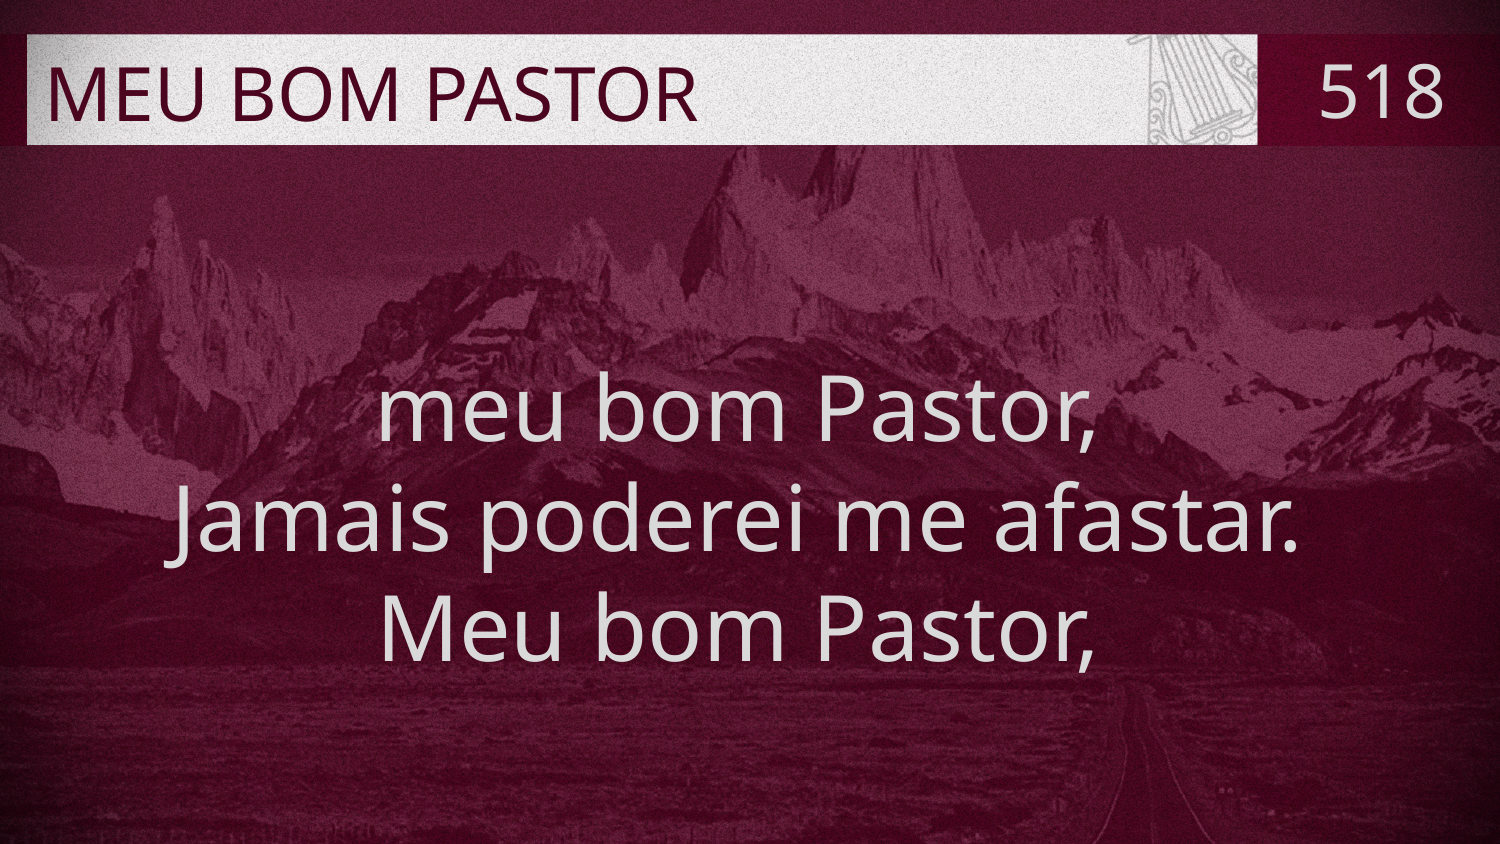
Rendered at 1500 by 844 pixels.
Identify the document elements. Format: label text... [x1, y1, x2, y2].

list meu bom Pastor, Jamais poderei me afastar. Meu bom Pastor, [0, 185, 1500, 844]
list 518 [1281, 36, 1483, 143]
title MEU BOM PASTOR [29, 33, 1258, 151]
picture [0, 0, 1500, 185]
